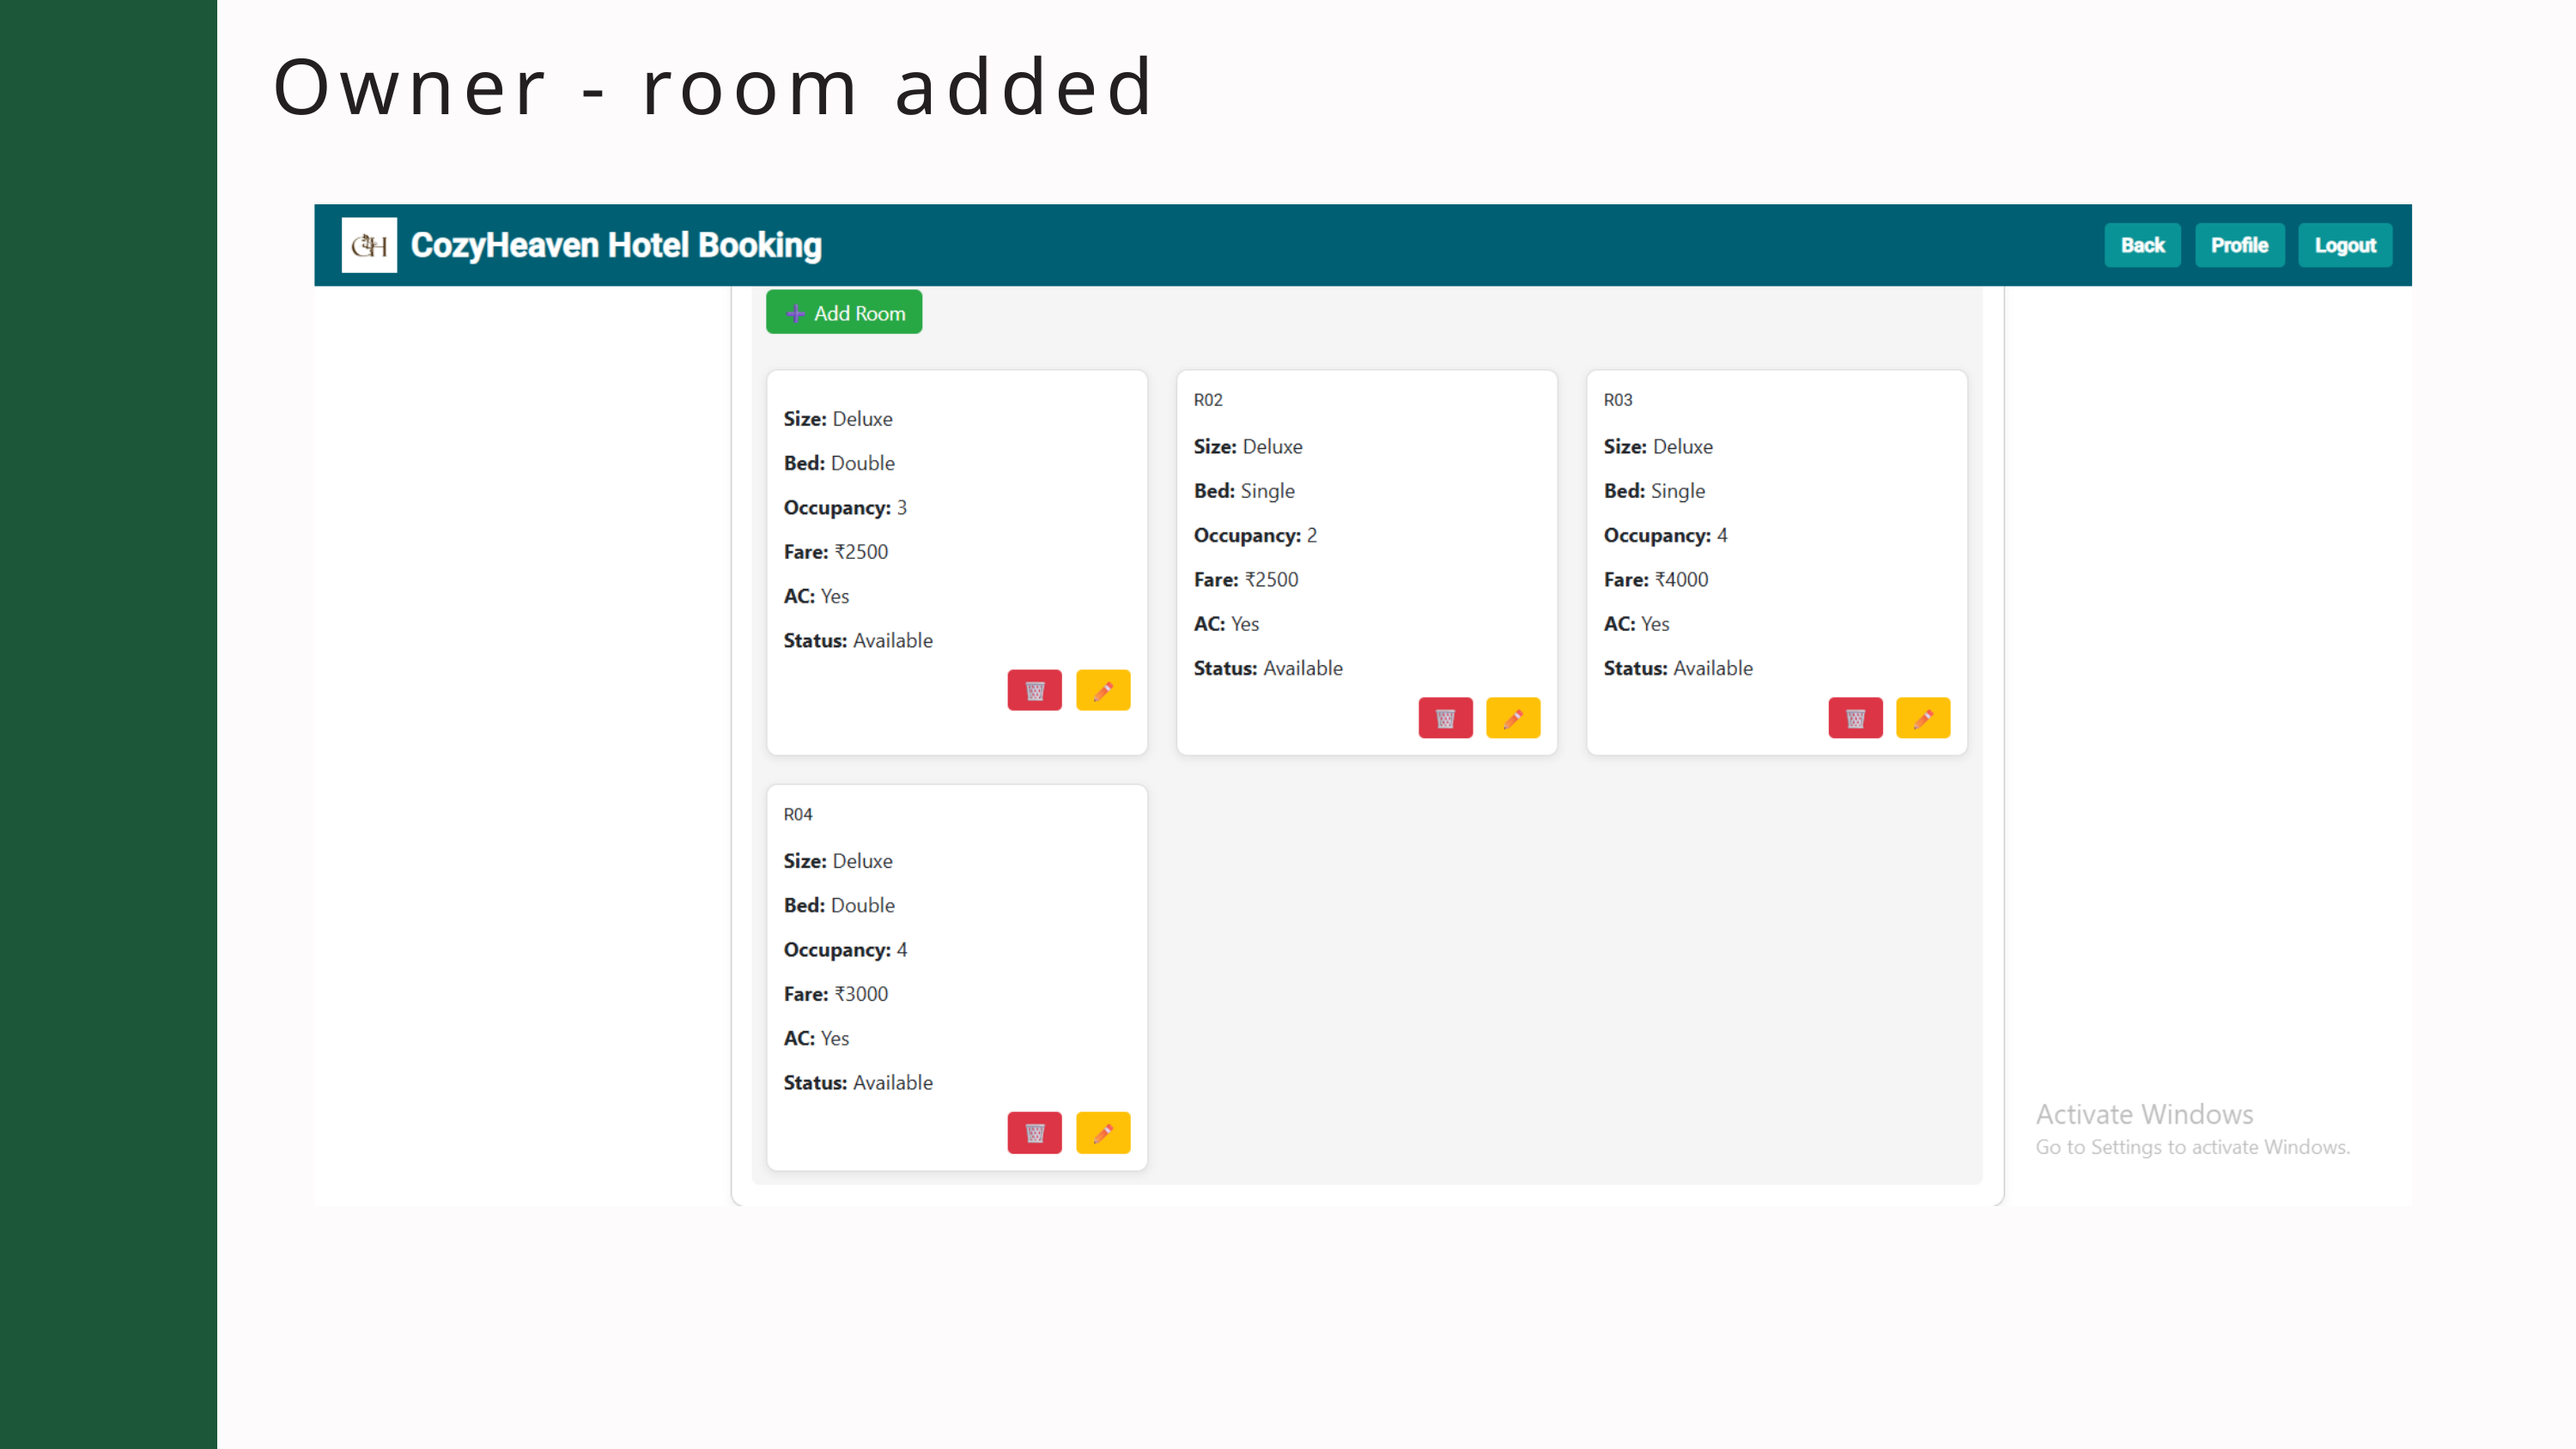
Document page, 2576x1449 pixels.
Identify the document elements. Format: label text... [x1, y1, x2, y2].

text_box [314, 204, 2413, 1207]
text_box Owner - room added [271, 23, 1467, 130]
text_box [0, 0, 218, 1449]
